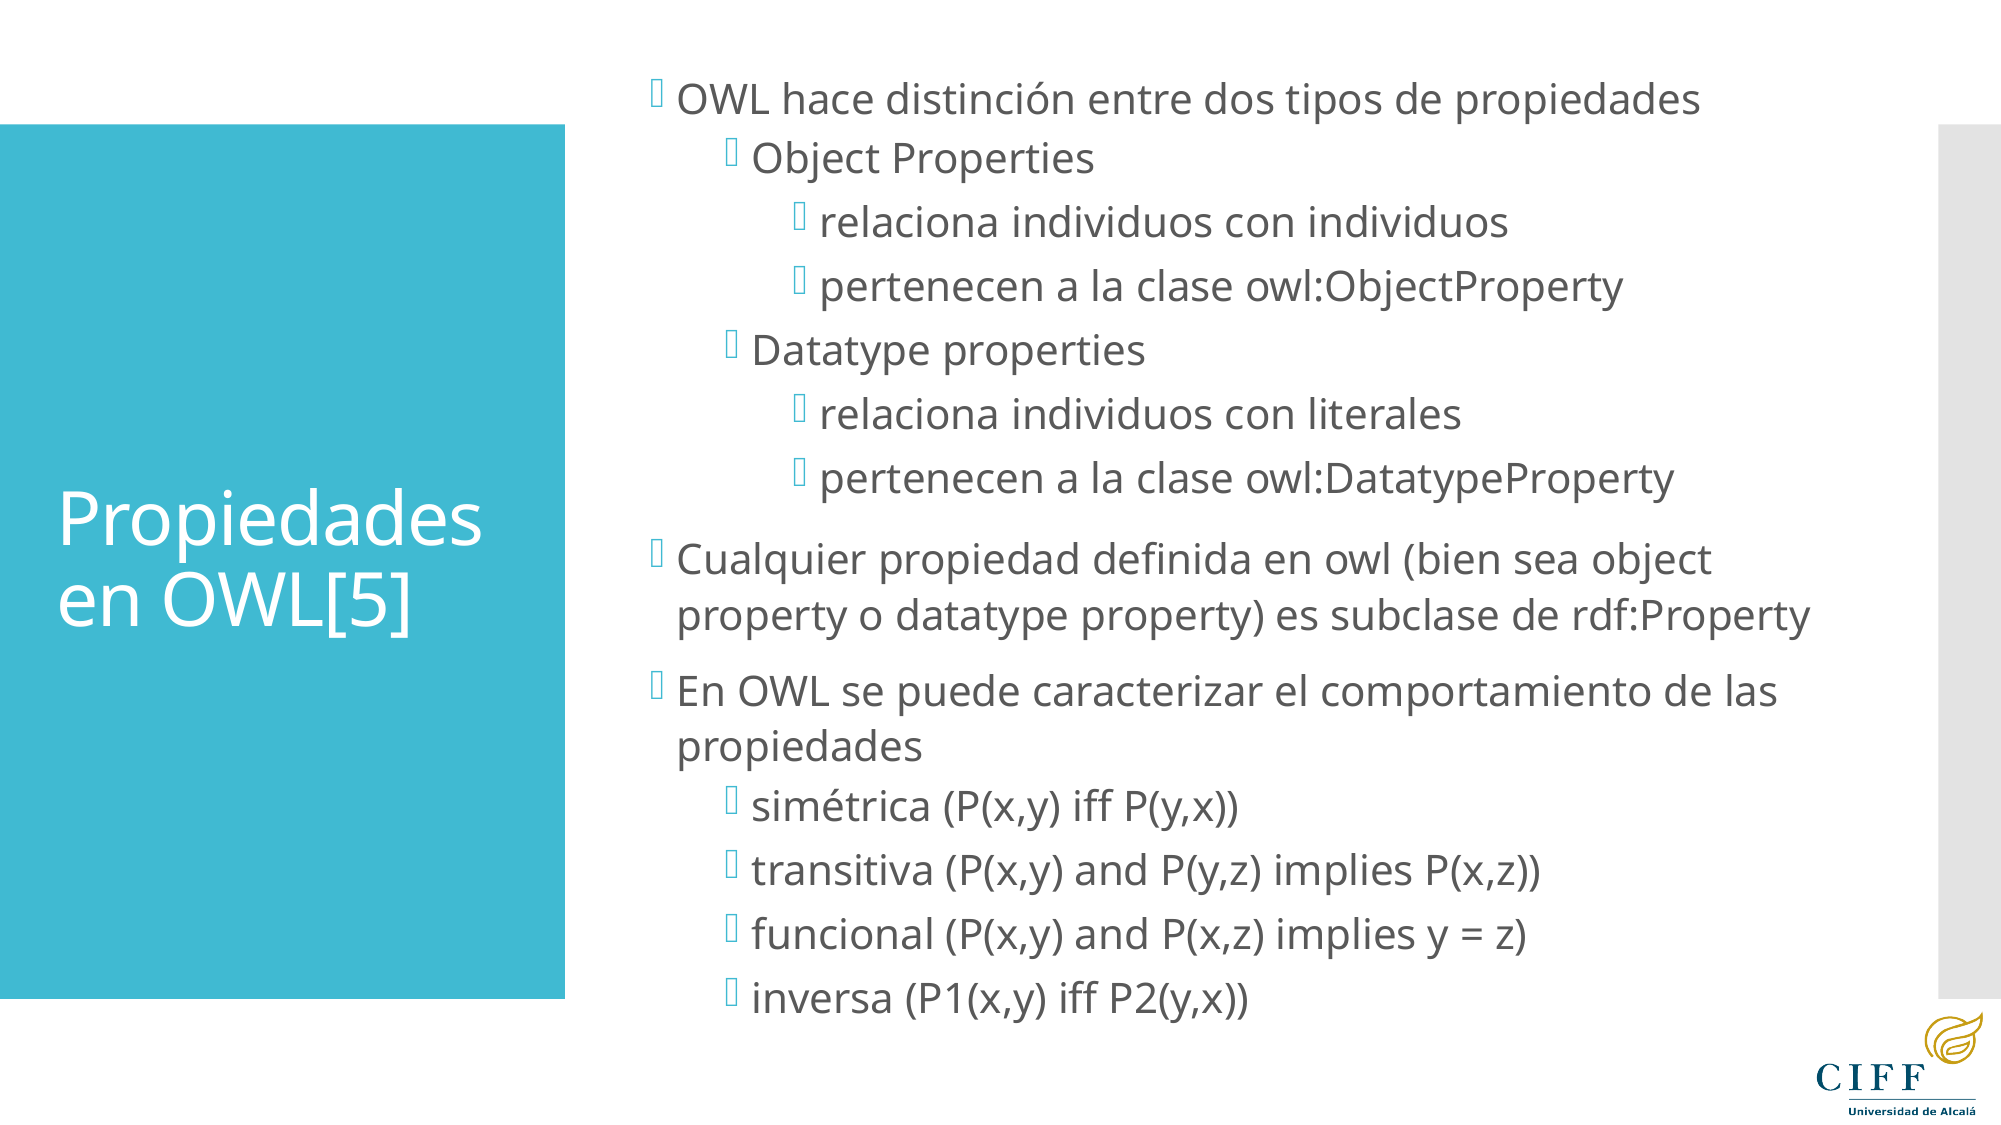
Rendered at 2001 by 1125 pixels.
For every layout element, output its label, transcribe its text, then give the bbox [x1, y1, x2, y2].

list OWL hace distinción entre dos tipos de propiedades Object Properties relaciona individuos con individuos pertenecen a la clase owl:ObjectProperty Datatype properties relaciona individuos con literales pertenecen a la clase owl:DatatypeProperty Cualquier propiedad definida en owl (bien sea object property o datatype property) es subclase de rdf:Property En OWL se puede caracterizar el comportamiento de las propiedades simétrica (P(x,y) iff P(y,x)) transitiva (P(x,y) and P(y,z) implies P(x,z)) funcional (P(x,y) and P(x,z) implies y = z) inversa (P1(x,y) iff P2(y,x)) [634, 59, 1835, 1065]
title Propiedades en OWL[5] [41, 184, 525, 940]
picture [1788, 990, 2000, 1125]
